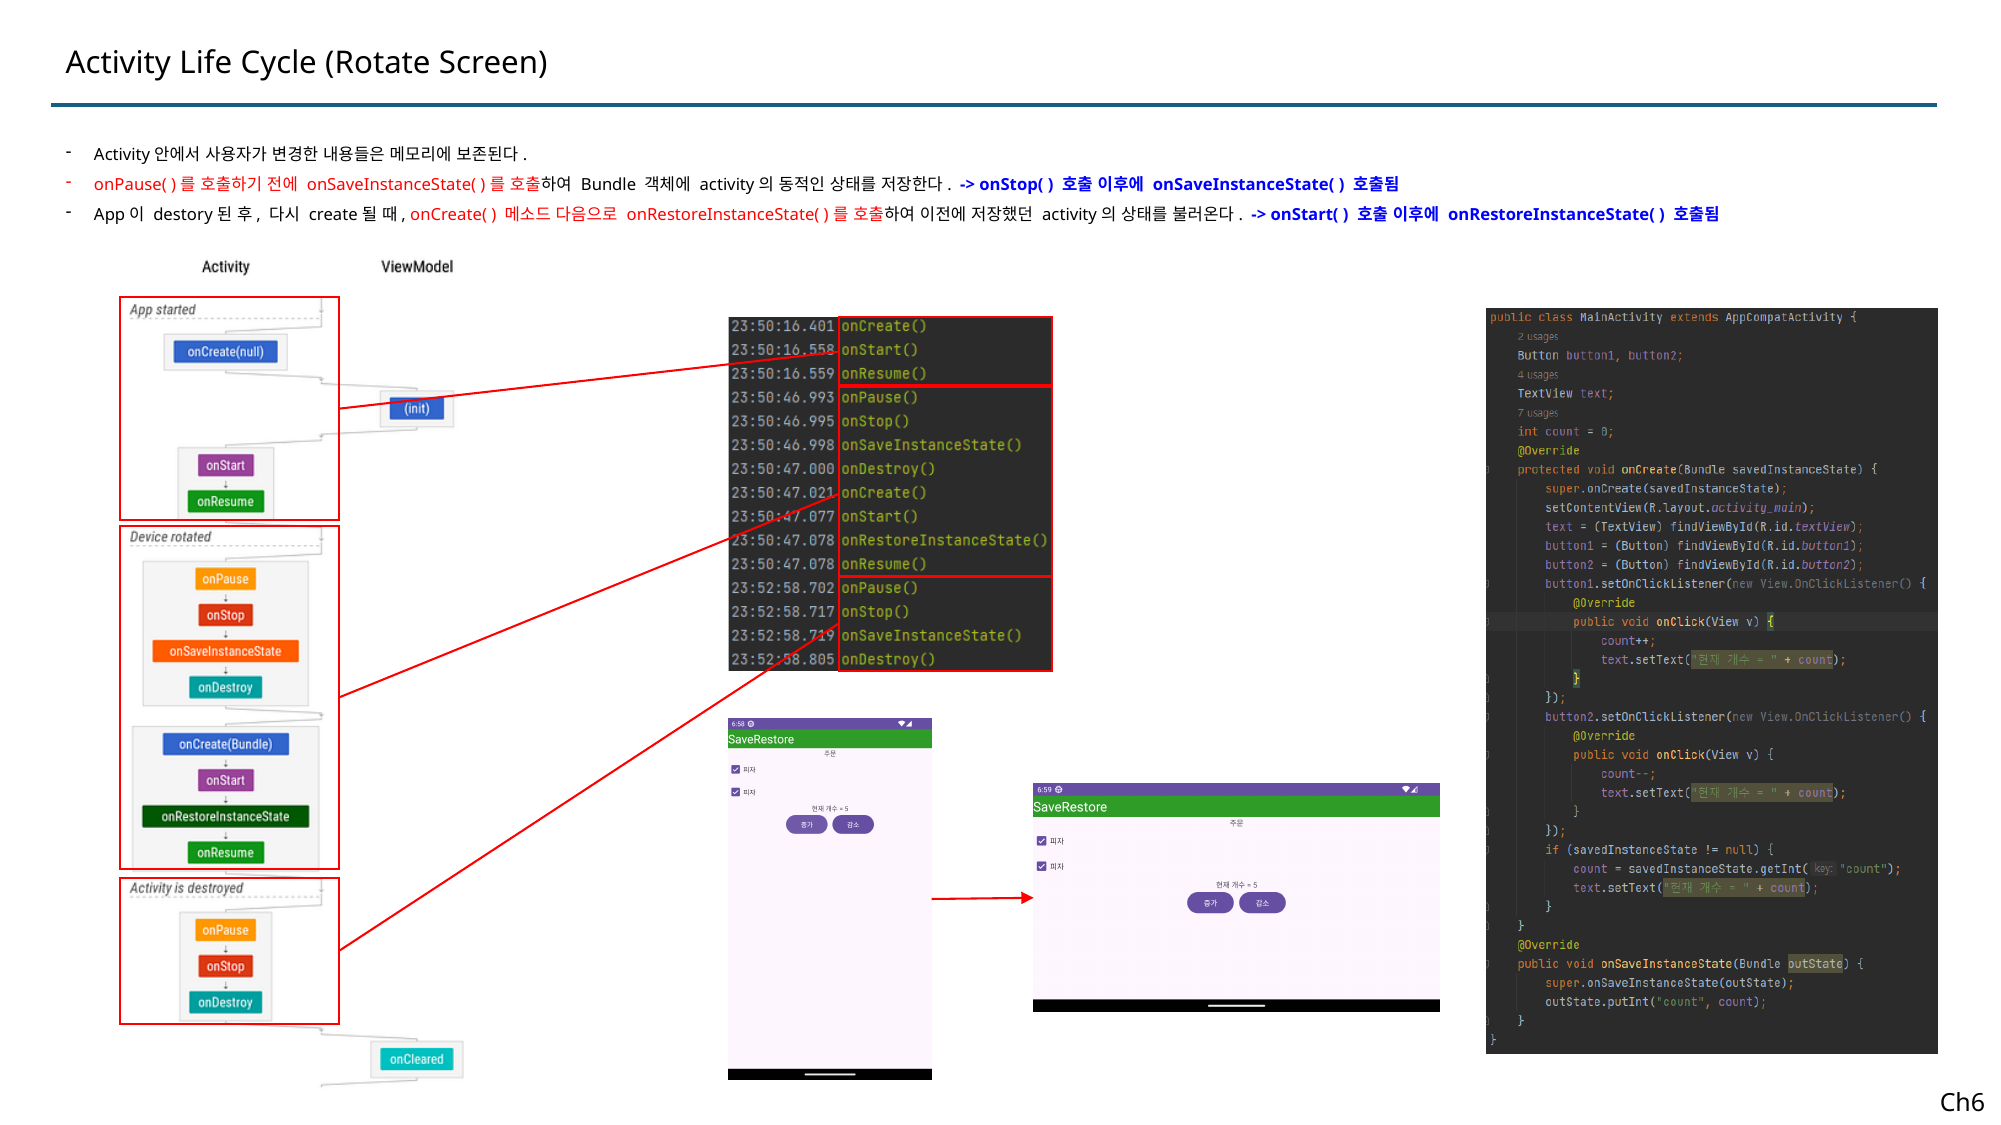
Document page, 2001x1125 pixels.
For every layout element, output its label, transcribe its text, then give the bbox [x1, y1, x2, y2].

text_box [728, 316, 1053, 672]
picture [728, 717, 933, 1081]
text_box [338, 351, 840, 410]
picture [1486, 308, 1938, 1055]
picture [95, 249, 503, 1106]
text_box Activity안에서 사용자가 변경한 내용들은 메모리에 보존된다. onPause( )를 호출하기 전에 onSaveInstanceState( )를 호출하여 Bundle 객체에 activity의 동적인 상태를 저장한다. -> onStop( ) 호출 이후에 onSaveInstanceState( ) 호출됨 App이 destory된 후, 다시 create될 때, onCreate( ) 메소드 다음으로 onRestoreInstanceState( )를 호출하여 이전에 저장했던 activity의 상태를 불러온다. -> onStart( ) 호출 이후에 onRestoreInstanceState( ) 호출됨 [51, 126, 1836, 232]
text_box Ch6 [1913, 1079, 2000, 1125]
picture [1033, 783, 1440, 1013]
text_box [338, 622, 840, 952]
text_box Activity Life Cycle (Rotate Screen) [50, 34, 864, 87]
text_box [338, 493, 840, 622]
